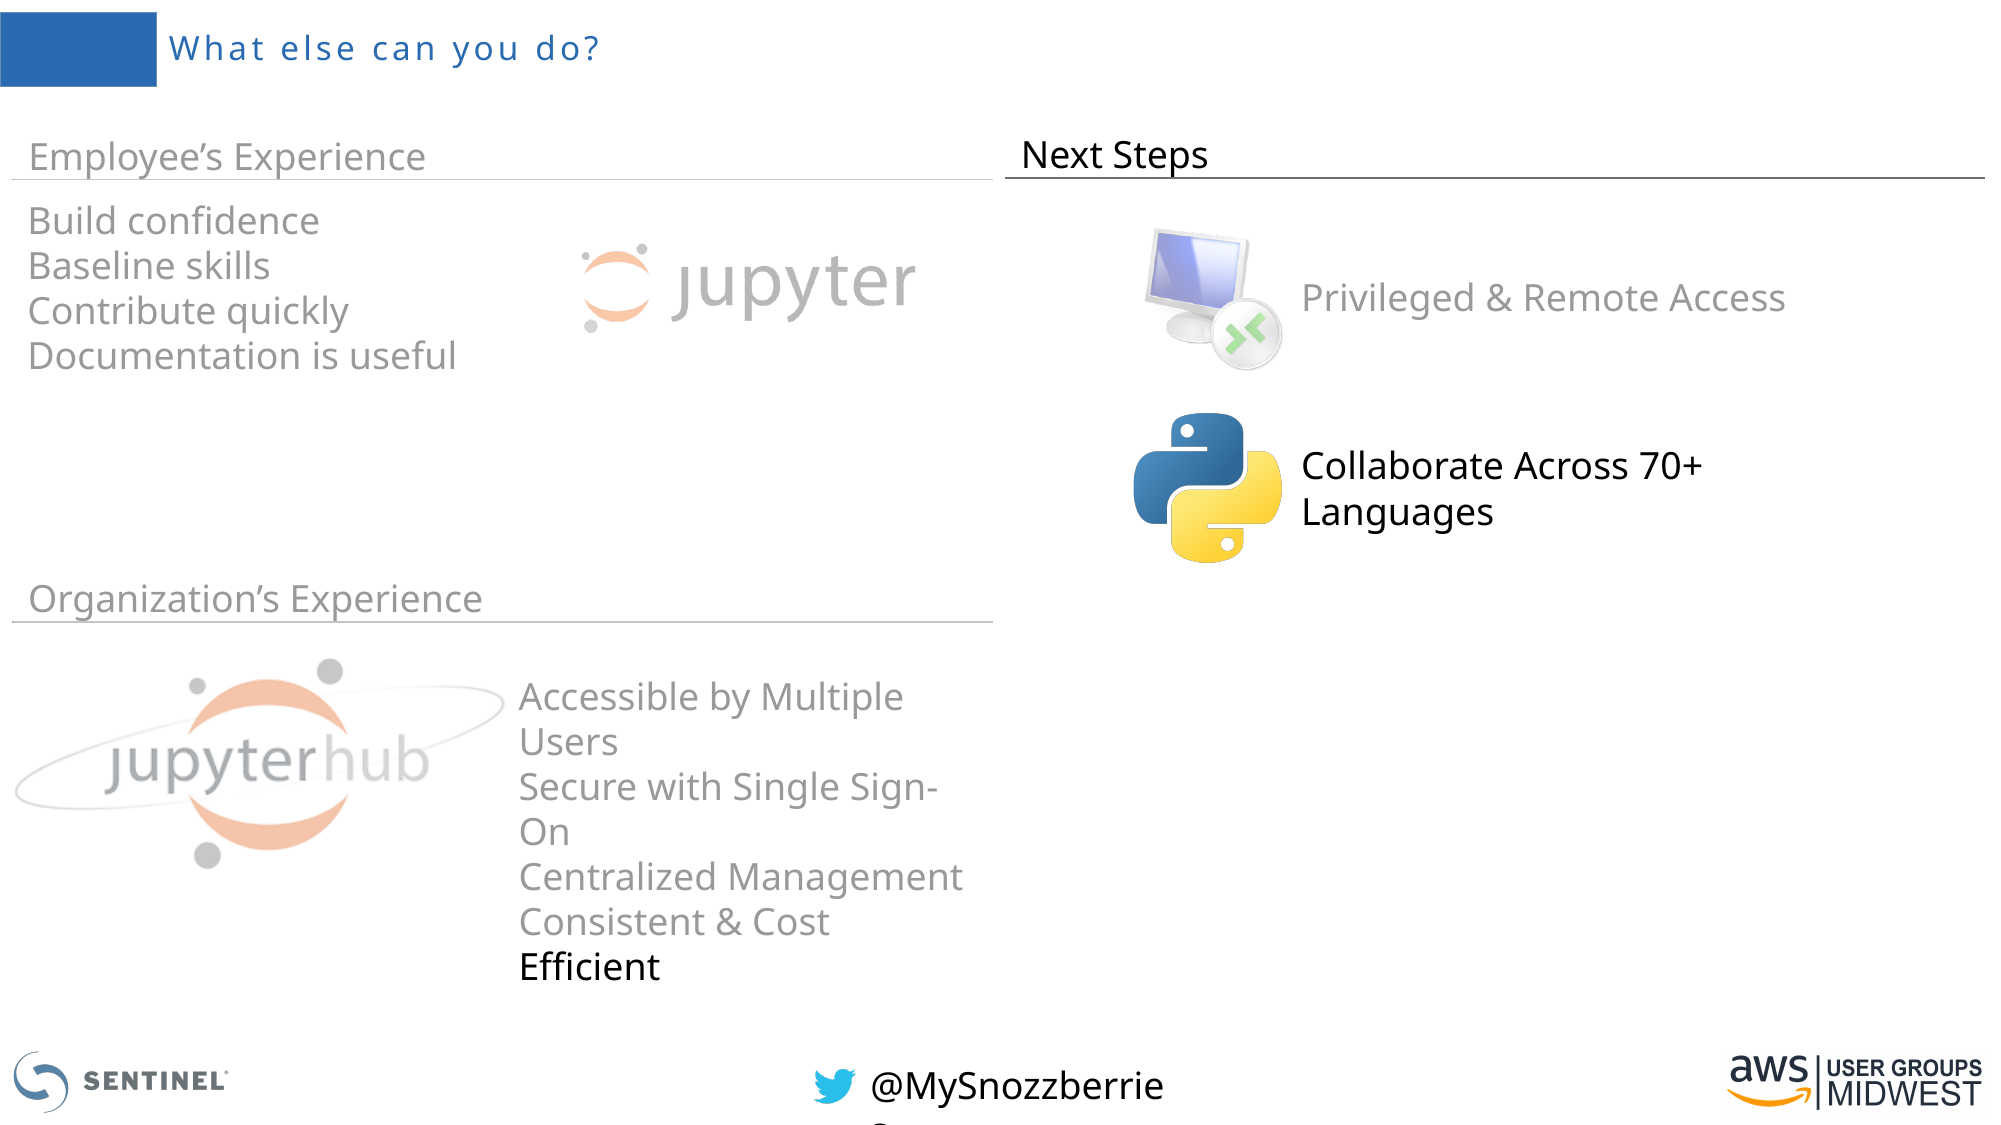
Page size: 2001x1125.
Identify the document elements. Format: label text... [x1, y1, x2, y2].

picture [1722, 1051, 1988, 1114]
picture [13, 1051, 229, 1113]
picture [581, 243, 916, 334]
title What else can you do? [168, 12, 1649, 87]
picture [813, 1063, 856, 1106]
text_box [11, 99, 1001, 947]
text_box Accessible by Multiple Users Secure with Single Sign-On Centralized Management Consistent & Cost Efficient [503, 947, 995, 995]
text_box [12, 130, 994, 180]
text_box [12, 573, 994, 623]
picture [14, 658, 505, 870]
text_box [1004, 128, 1987, 178]
picture [1, 13, 156, 86]
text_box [1133, 413, 1858, 564]
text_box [1133, 221, 1858, 372]
text_box [1124, 217, 1851, 406]
